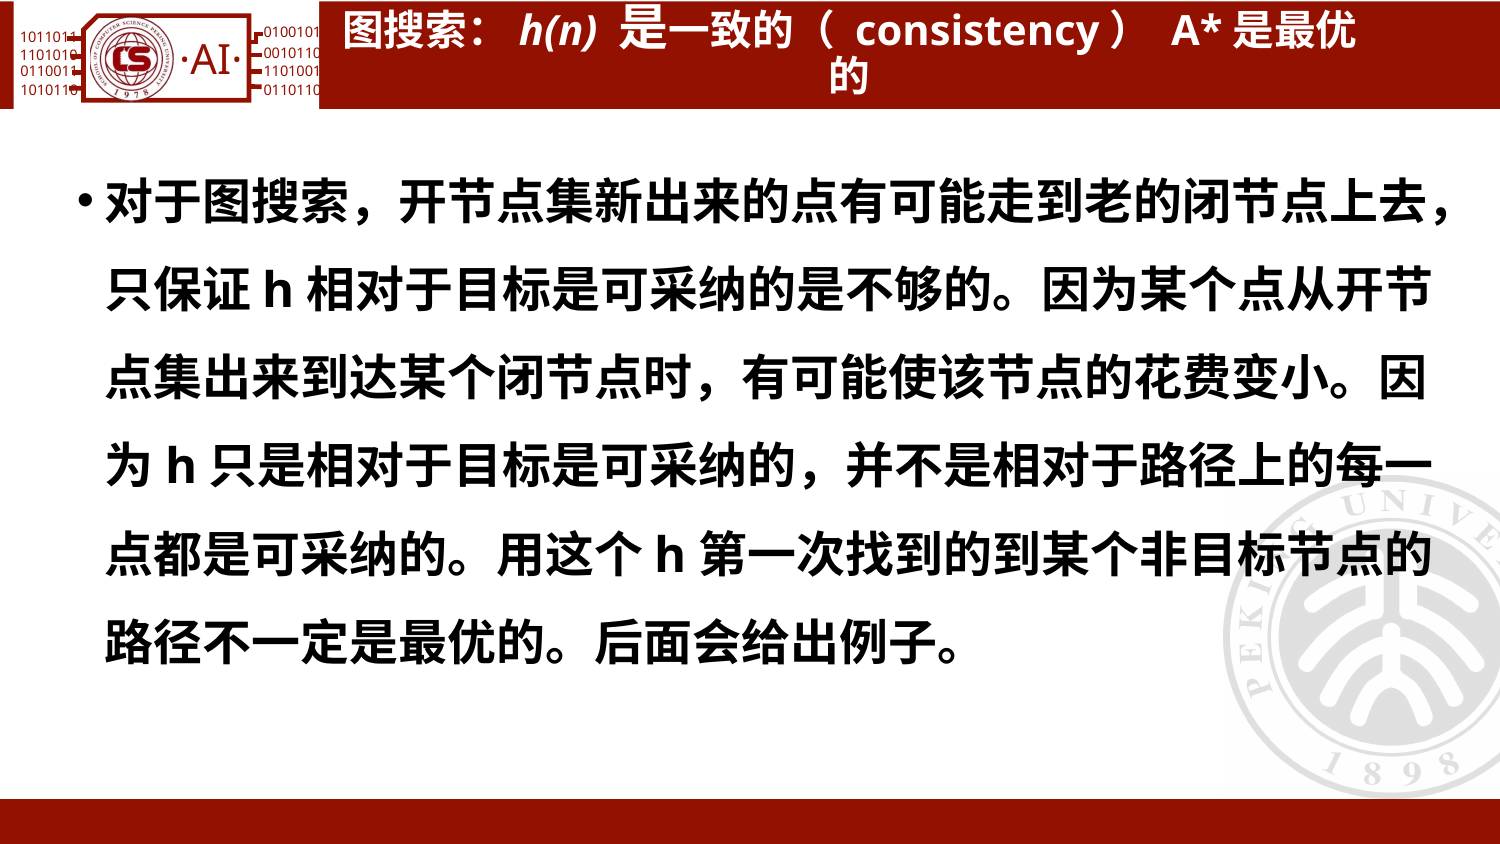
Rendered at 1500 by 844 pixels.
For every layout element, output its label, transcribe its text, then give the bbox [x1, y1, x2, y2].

picture [88, 15, 175, 103]
title 图搜索：h(n) 是一致的（ consistency） A*是最优的 [315, 19, 1385, 84]
text_box [208, 545, 946, 813]
list 对于图搜索，开节点集新出来的点有可能走到老的闭节点上去，只保证h相对于目标是可采纳的是不够的。因为某个点从开节点集出来到达某个闭节点时，有可能使该节点的花费变小。因为h只是相对于目标是可采纳的，并不是相对于路径上的每一点都是可采纳的。用这个h第一次找到的到某个非目标节点的路径不一定是最优的。后面会给出例子。 [61, 133, 1458, 681]
